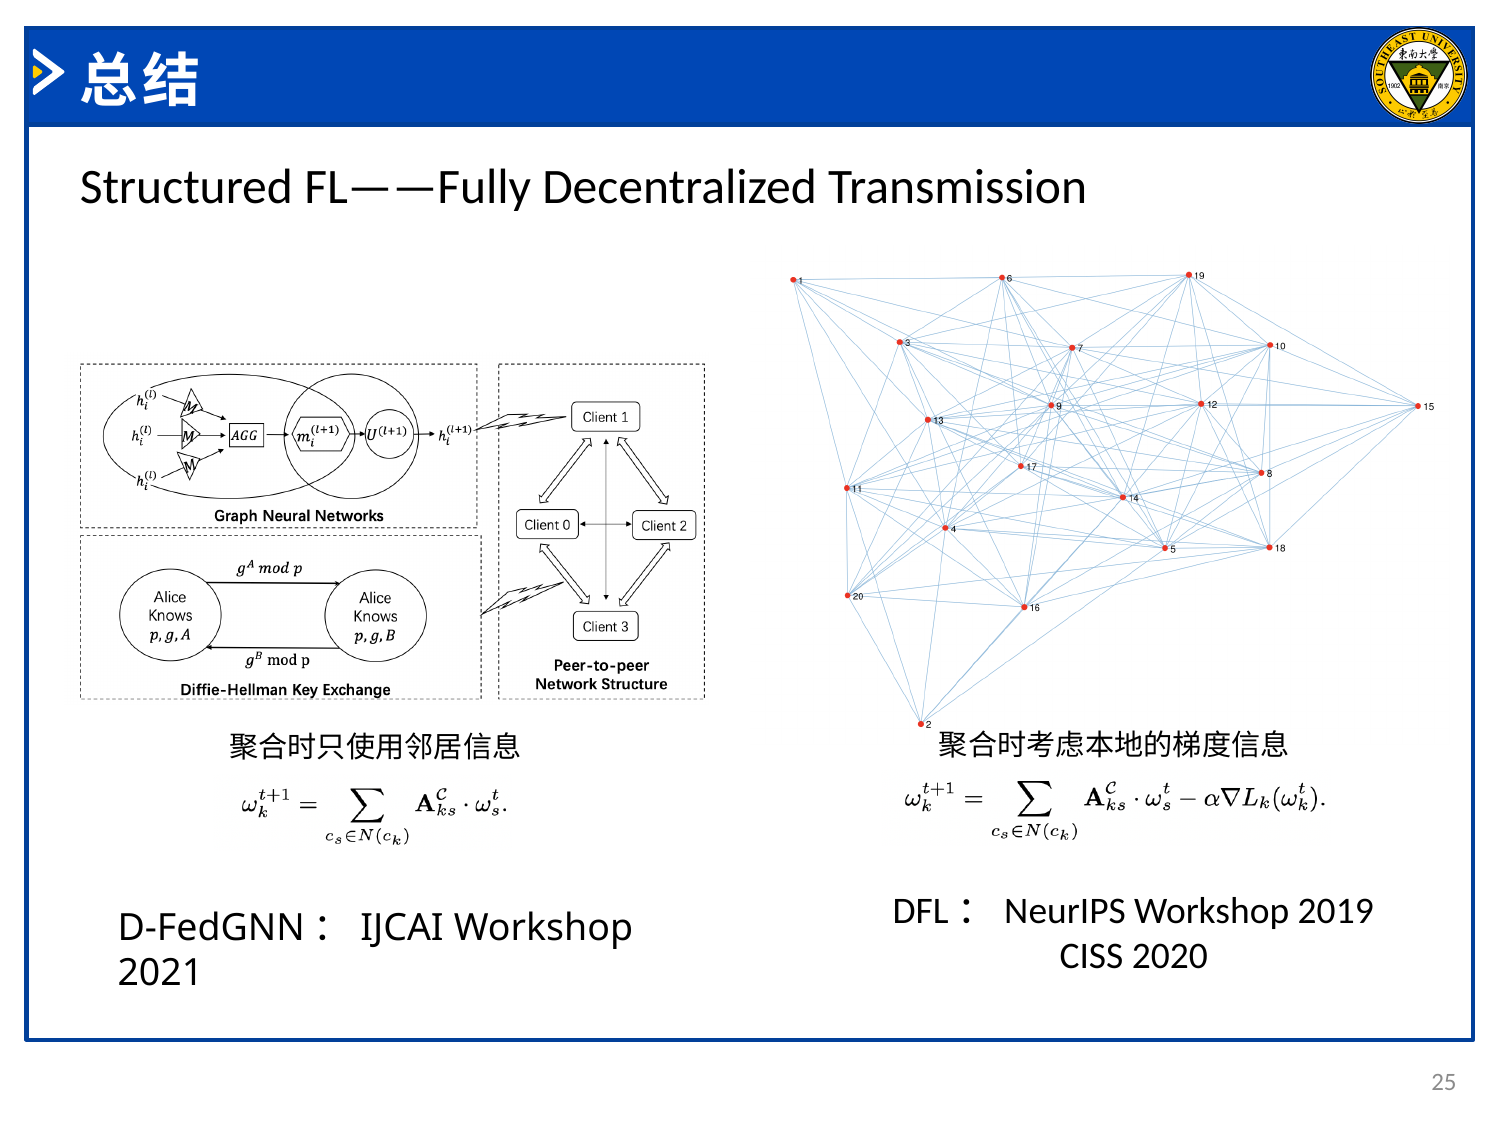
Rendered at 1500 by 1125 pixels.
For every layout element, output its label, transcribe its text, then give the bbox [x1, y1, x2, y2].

text_box DFL：NeurIPS Workshop 2019 CISS 2020 [877, 878, 1389, 984]
picture [213, 774, 512, 851]
slide_number 25 [1382, 1051, 1472, 1111]
list Structured FL——Fully Decentralized Transmission [64, 146, 1468, 221]
picture [881, 769, 1331, 846]
text_box 聚合时只使用邻居信息 [214, 720, 537, 771]
picture [1370, 27, 1468, 124]
title 总结 [64, 35, 1307, 122]
picture [64, 351, 709, 705]
text_box D-FedGNN：IJCAI Workshop 2021 [102, 895, 672, 1001]
picture [749, 245, 1450, 745]
text_box 聚合时考虑本地的梯度信息 [924, 745, 1305, 769]
